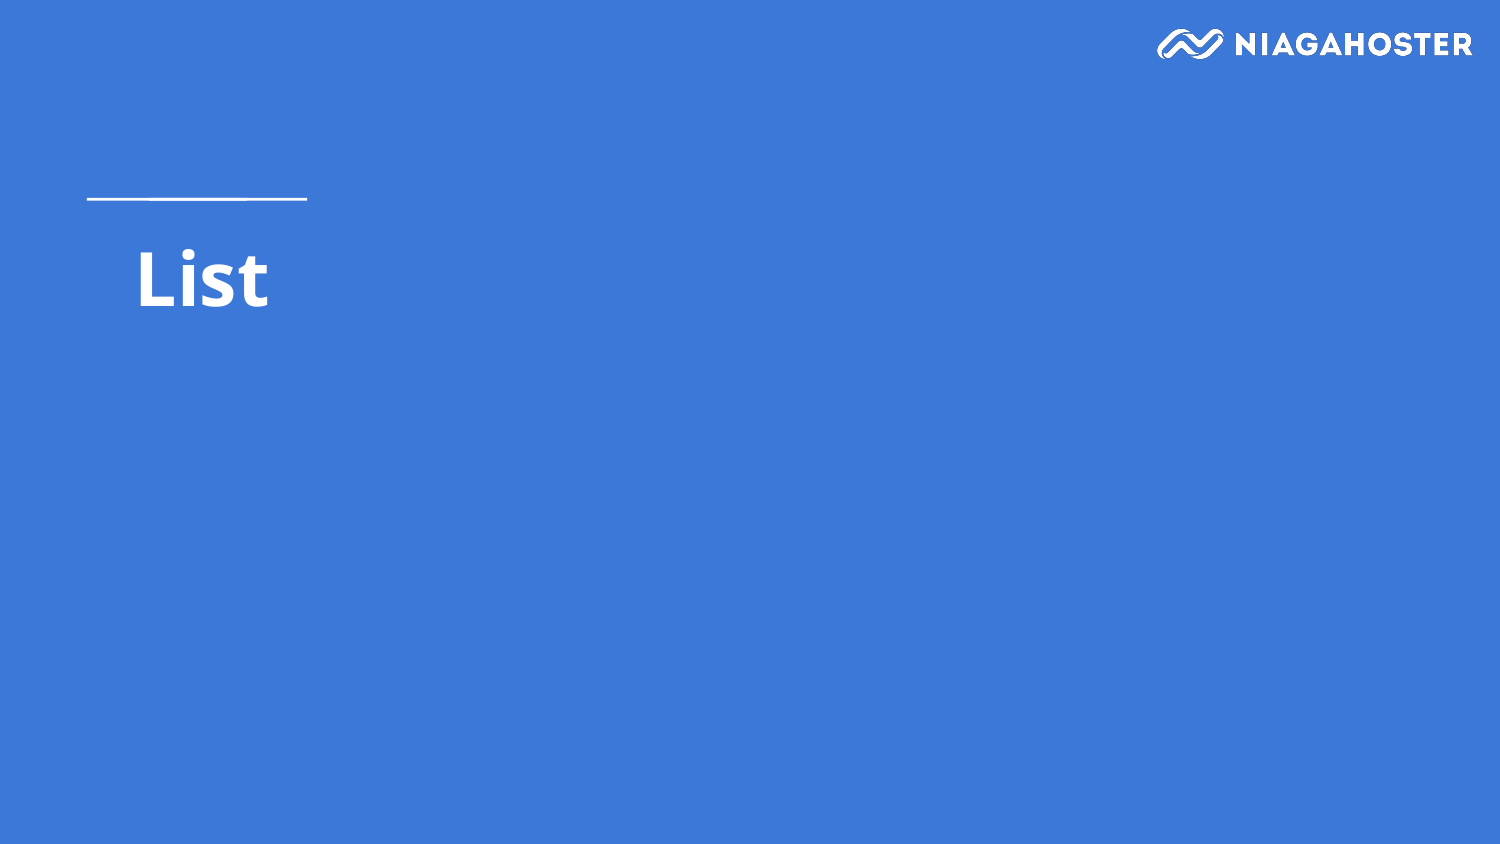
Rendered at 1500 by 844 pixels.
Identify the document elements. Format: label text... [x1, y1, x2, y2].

picture [1130, 0, 1500, 89]
title List [119, 216, 1381, 466]
